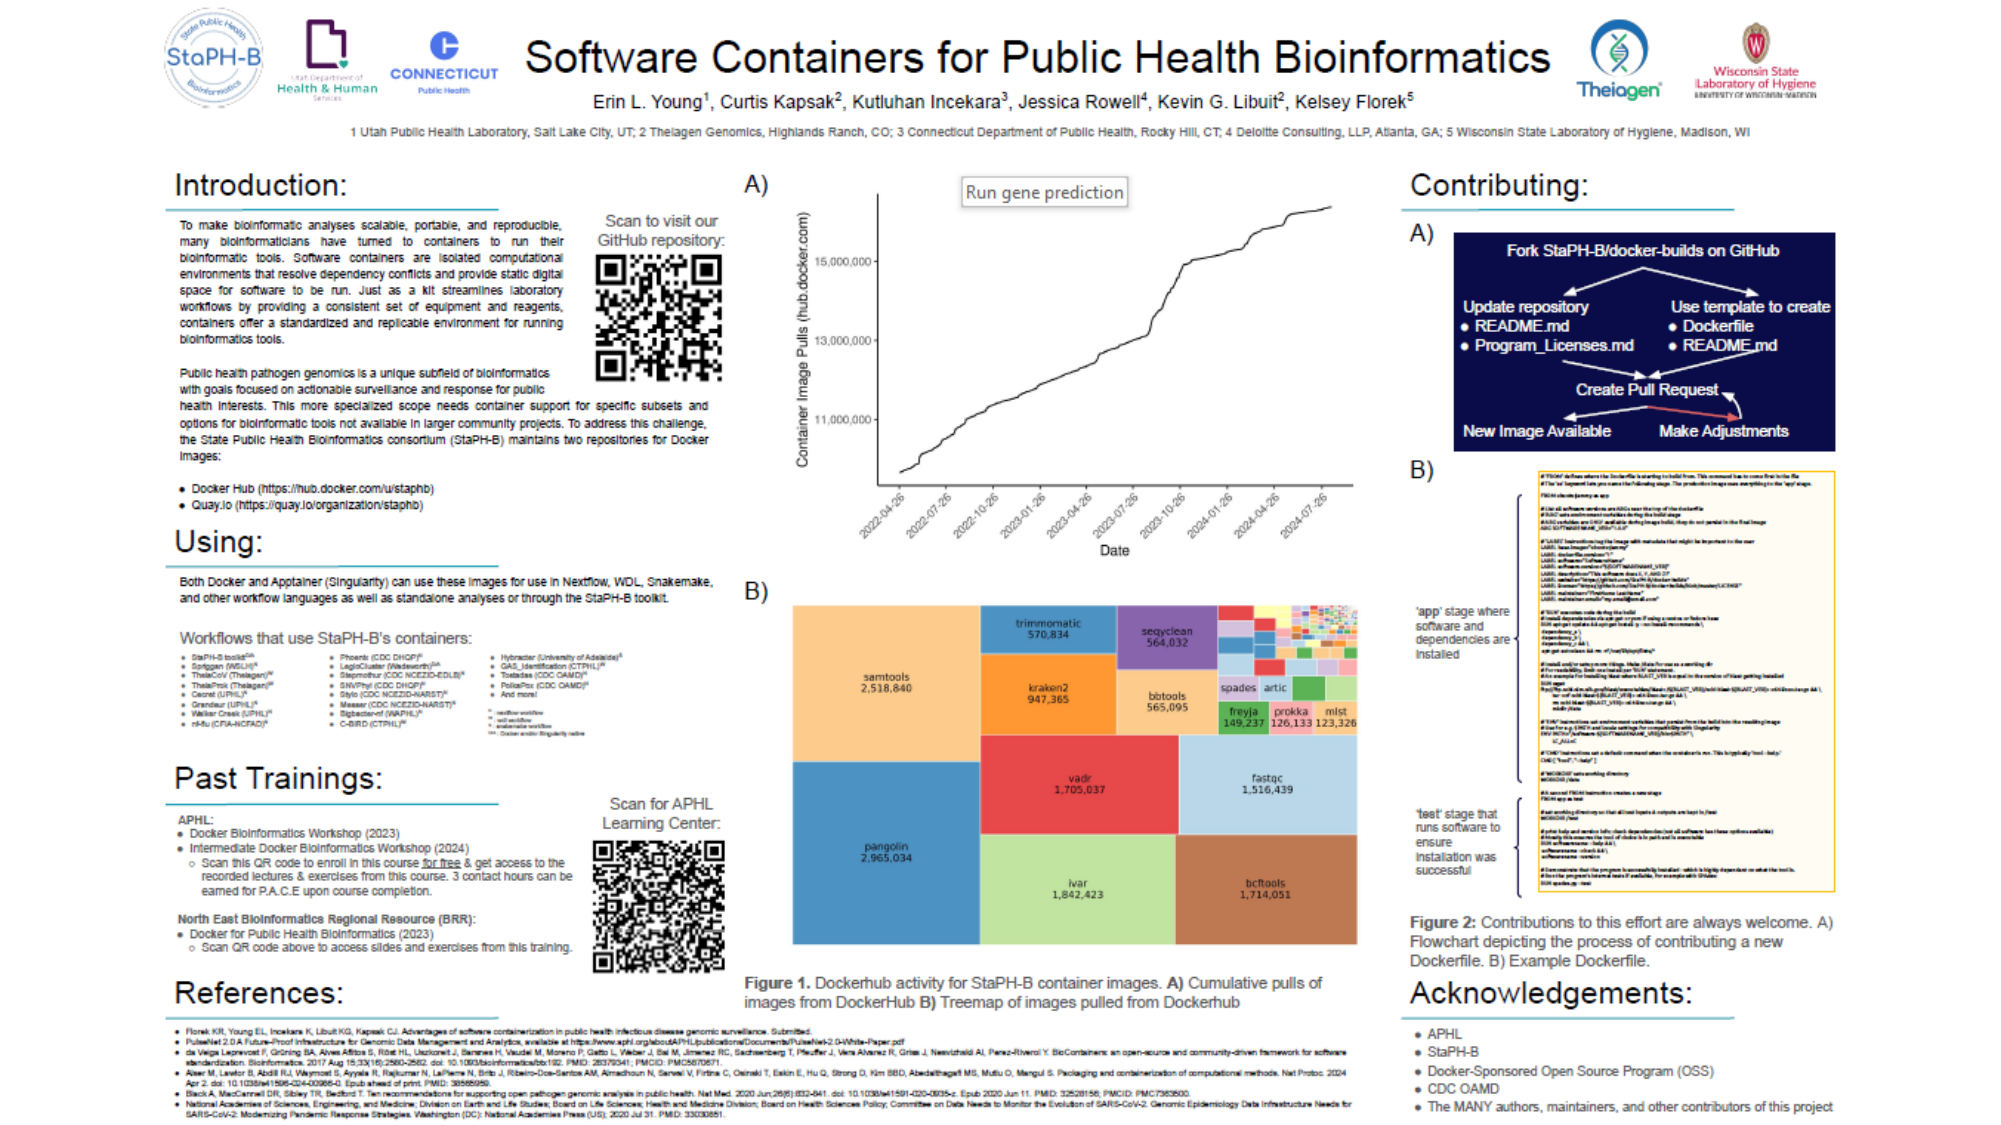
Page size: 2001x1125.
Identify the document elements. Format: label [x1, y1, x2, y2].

picture [154, 0, 1846, 1125]
